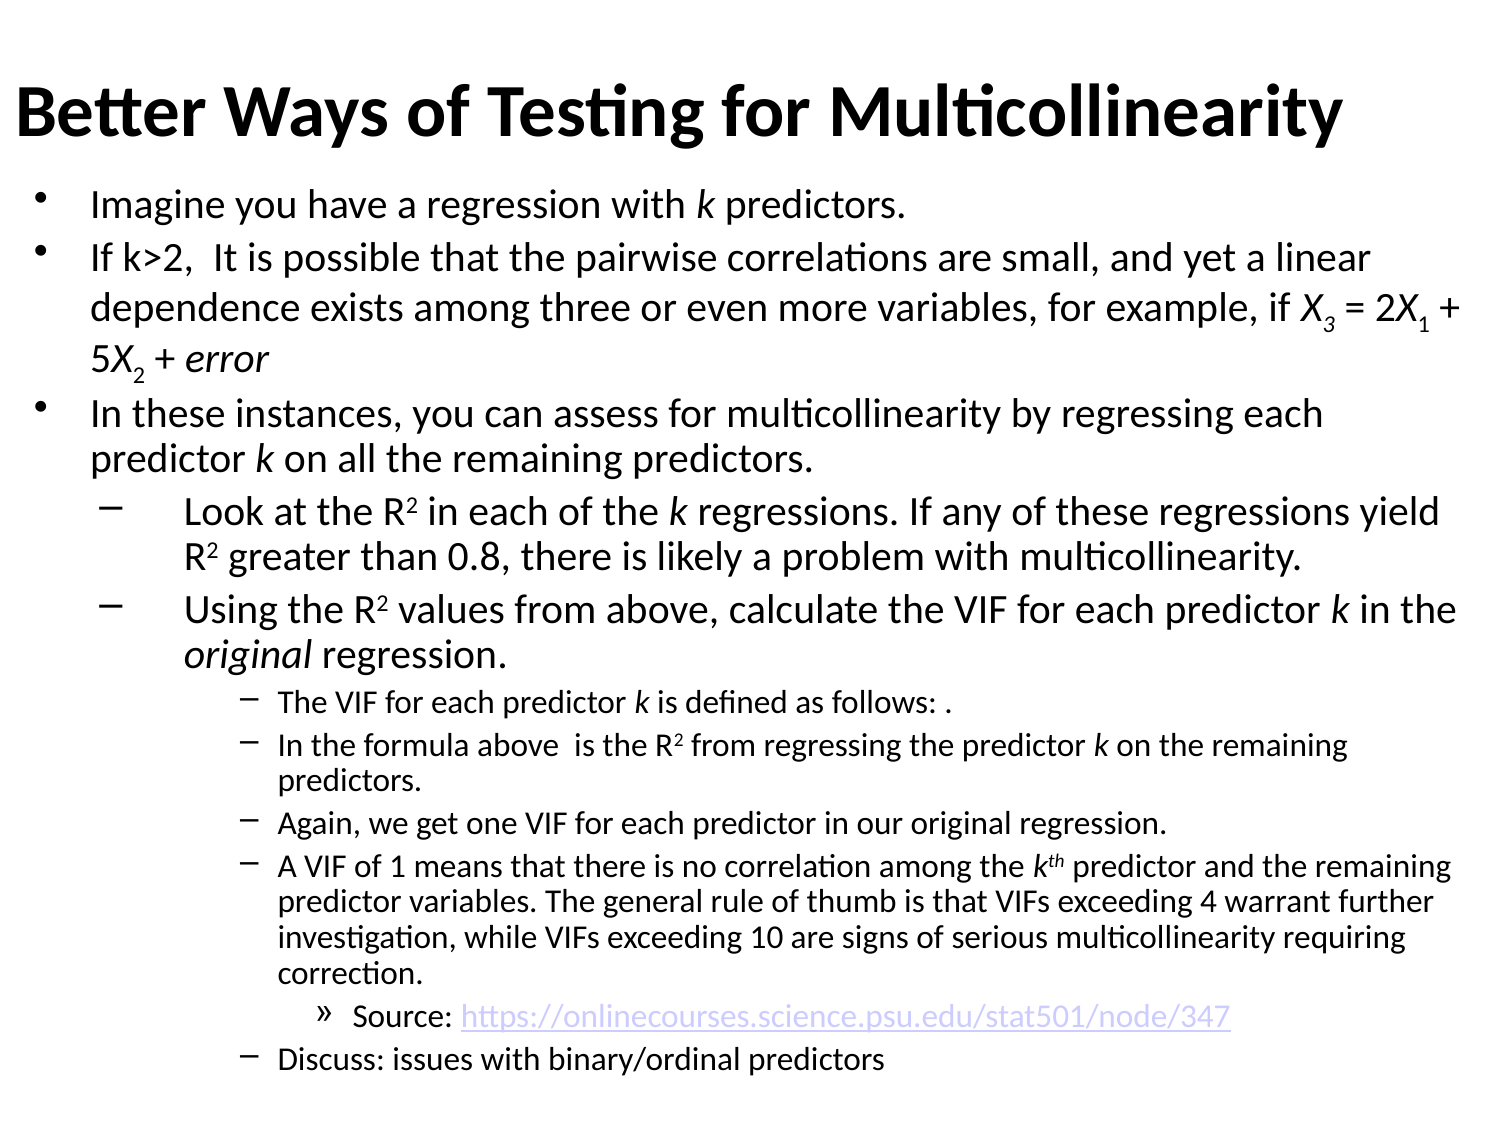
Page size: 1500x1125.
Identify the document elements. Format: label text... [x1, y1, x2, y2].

title Better Ways of Testing for Multicollinearity [0, 37, 1388, 176]
